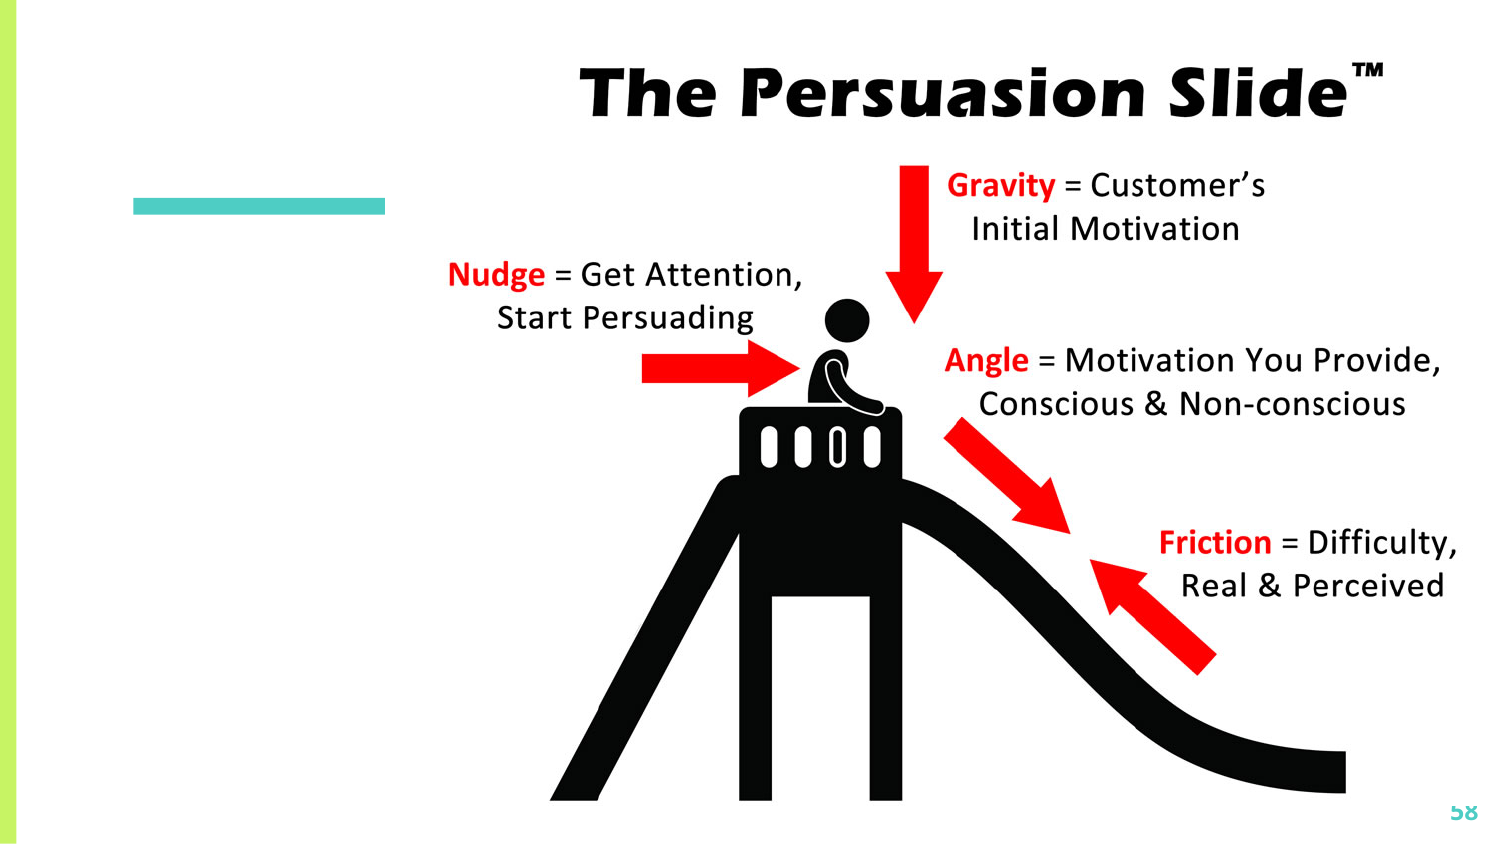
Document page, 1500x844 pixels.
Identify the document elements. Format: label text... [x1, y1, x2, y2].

slide_number 58 [1403, 812, 1494, 832]
picture [419, 34, 1494, 807]
